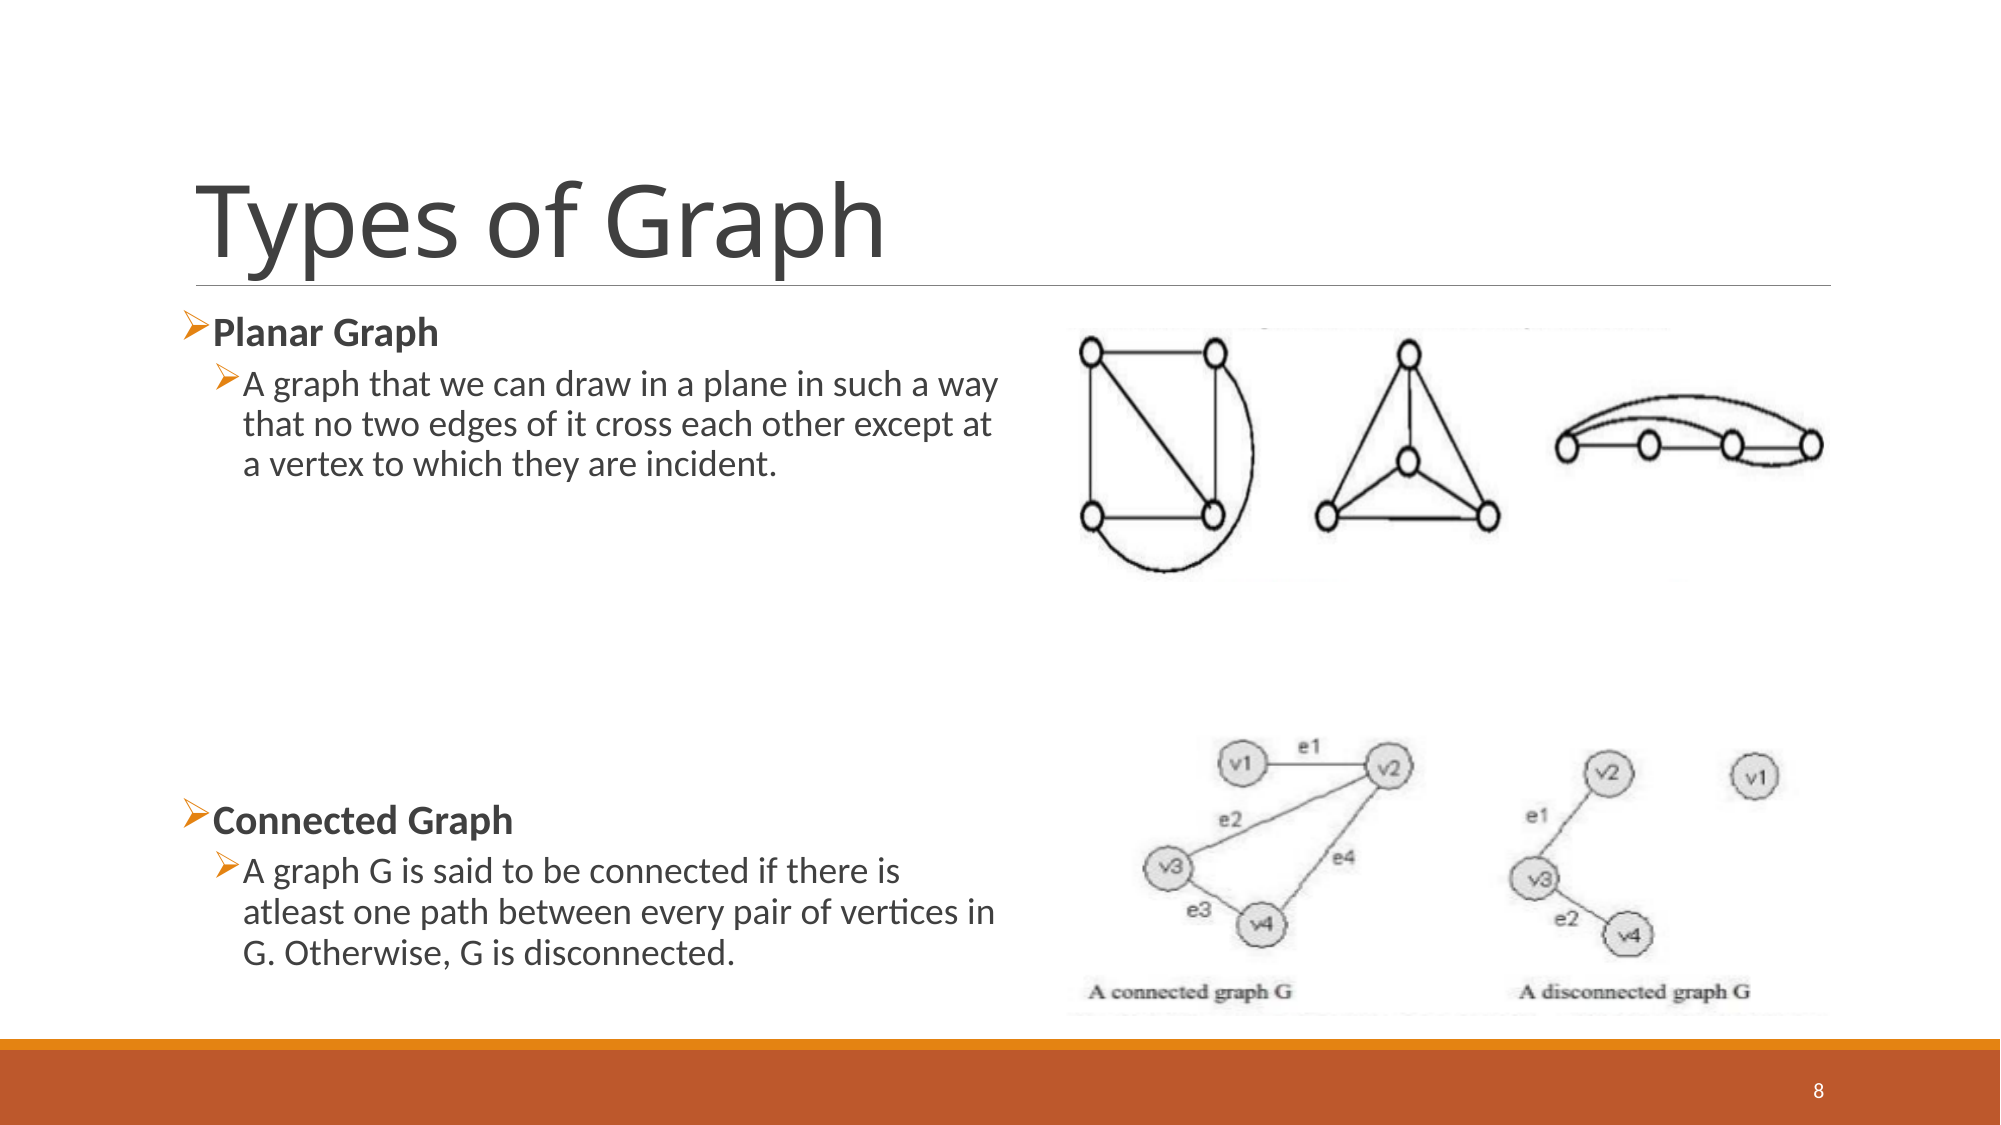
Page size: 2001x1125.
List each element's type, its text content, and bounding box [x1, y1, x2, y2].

picture [1066, 729, 1831, 1017]
slide_number 8 [1624, 1059, 1840, 1120]
title Types of Graph [180, 47, 1830, 285]
list Planar Graph A graph that we can draw in a plane in such a way that no two edges of it cross each other except at a vertex to which they are incident. Connected Graph A graph G is said to be connected if there is atleast one path between every pair of vertices in G. Otherwise, G is disconnected. [180, 302, 1005, 963]
picture [1066, 328, 1831, 583]
